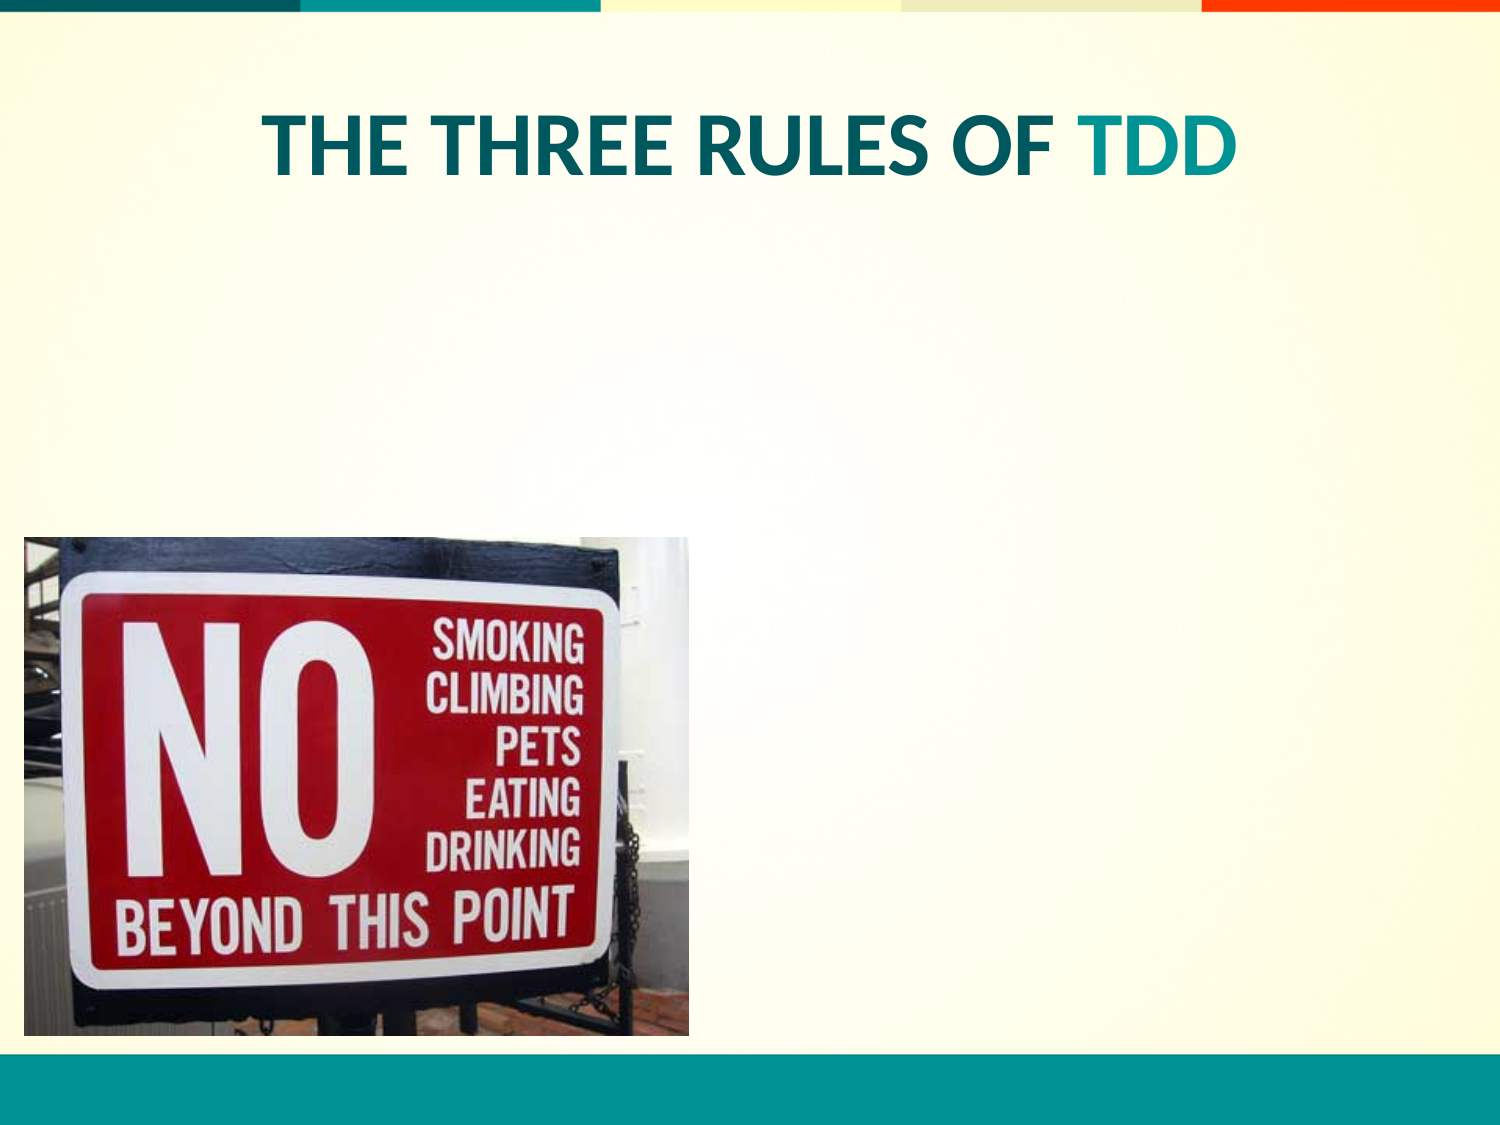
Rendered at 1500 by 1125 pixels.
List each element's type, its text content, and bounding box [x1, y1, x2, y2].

title THE THREE RULES OF TDD [75, 45, 1425, 233]
picture [0, 0, 1500, 1125]
